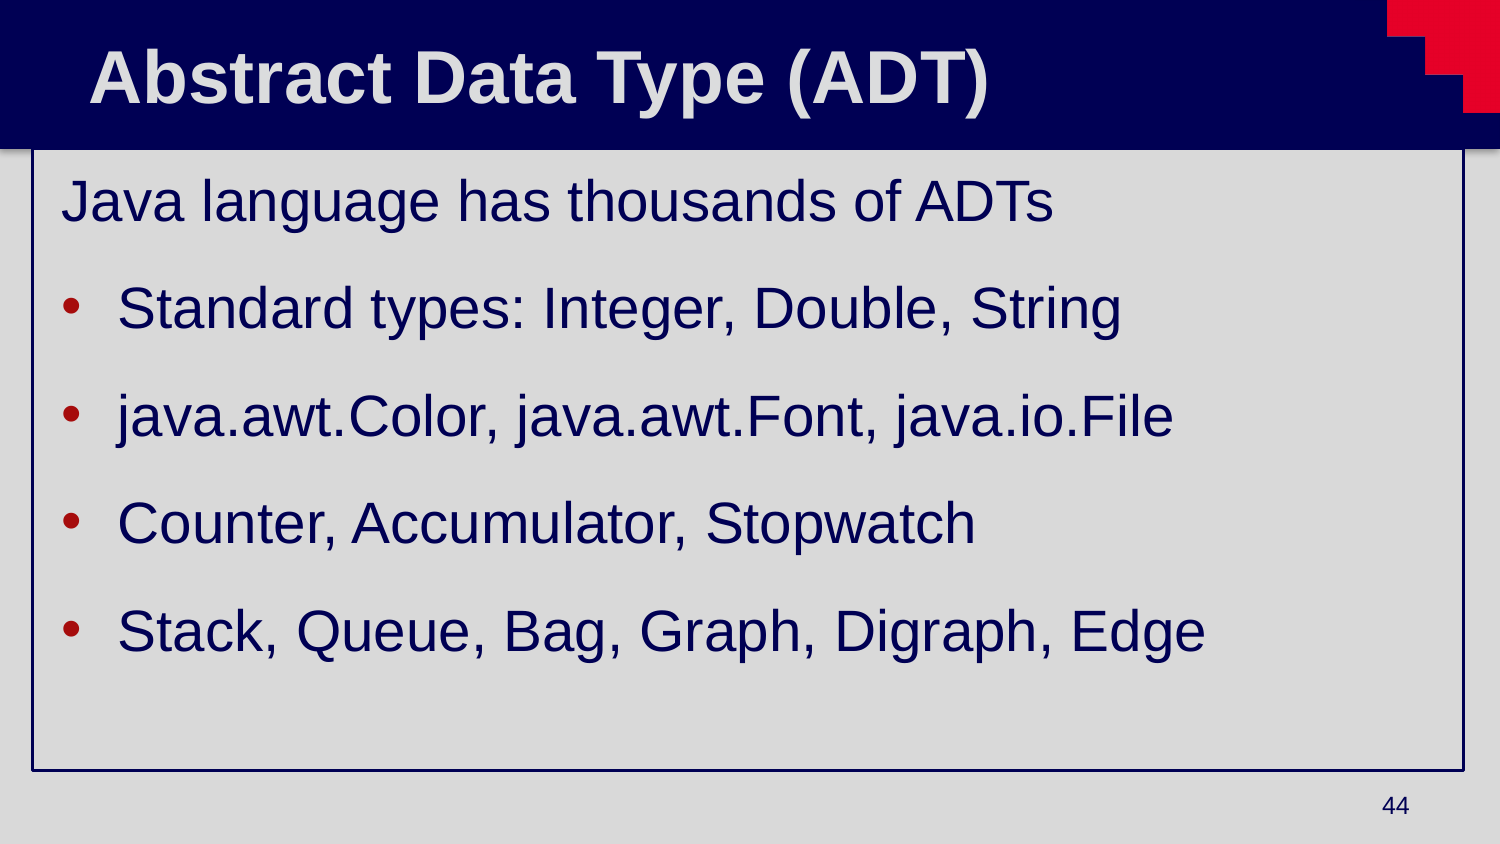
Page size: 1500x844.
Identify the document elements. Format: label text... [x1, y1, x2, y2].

slide_number 44 [1074, 782, 1425, 827]
title Abstract Data Type (ADT) [0, 0, 1356, 150]
picture [1387, 0, 1500, 113]
list Java language has thousands of ADTs Standard types: Integer, Double, String java.awt.Color, java.awt.Font, java.io.File Counter, Accumulator, Stopwatch Stack, Queue, Bag, Graph, Digraph, Edge [31, 146, 1465, 772]
